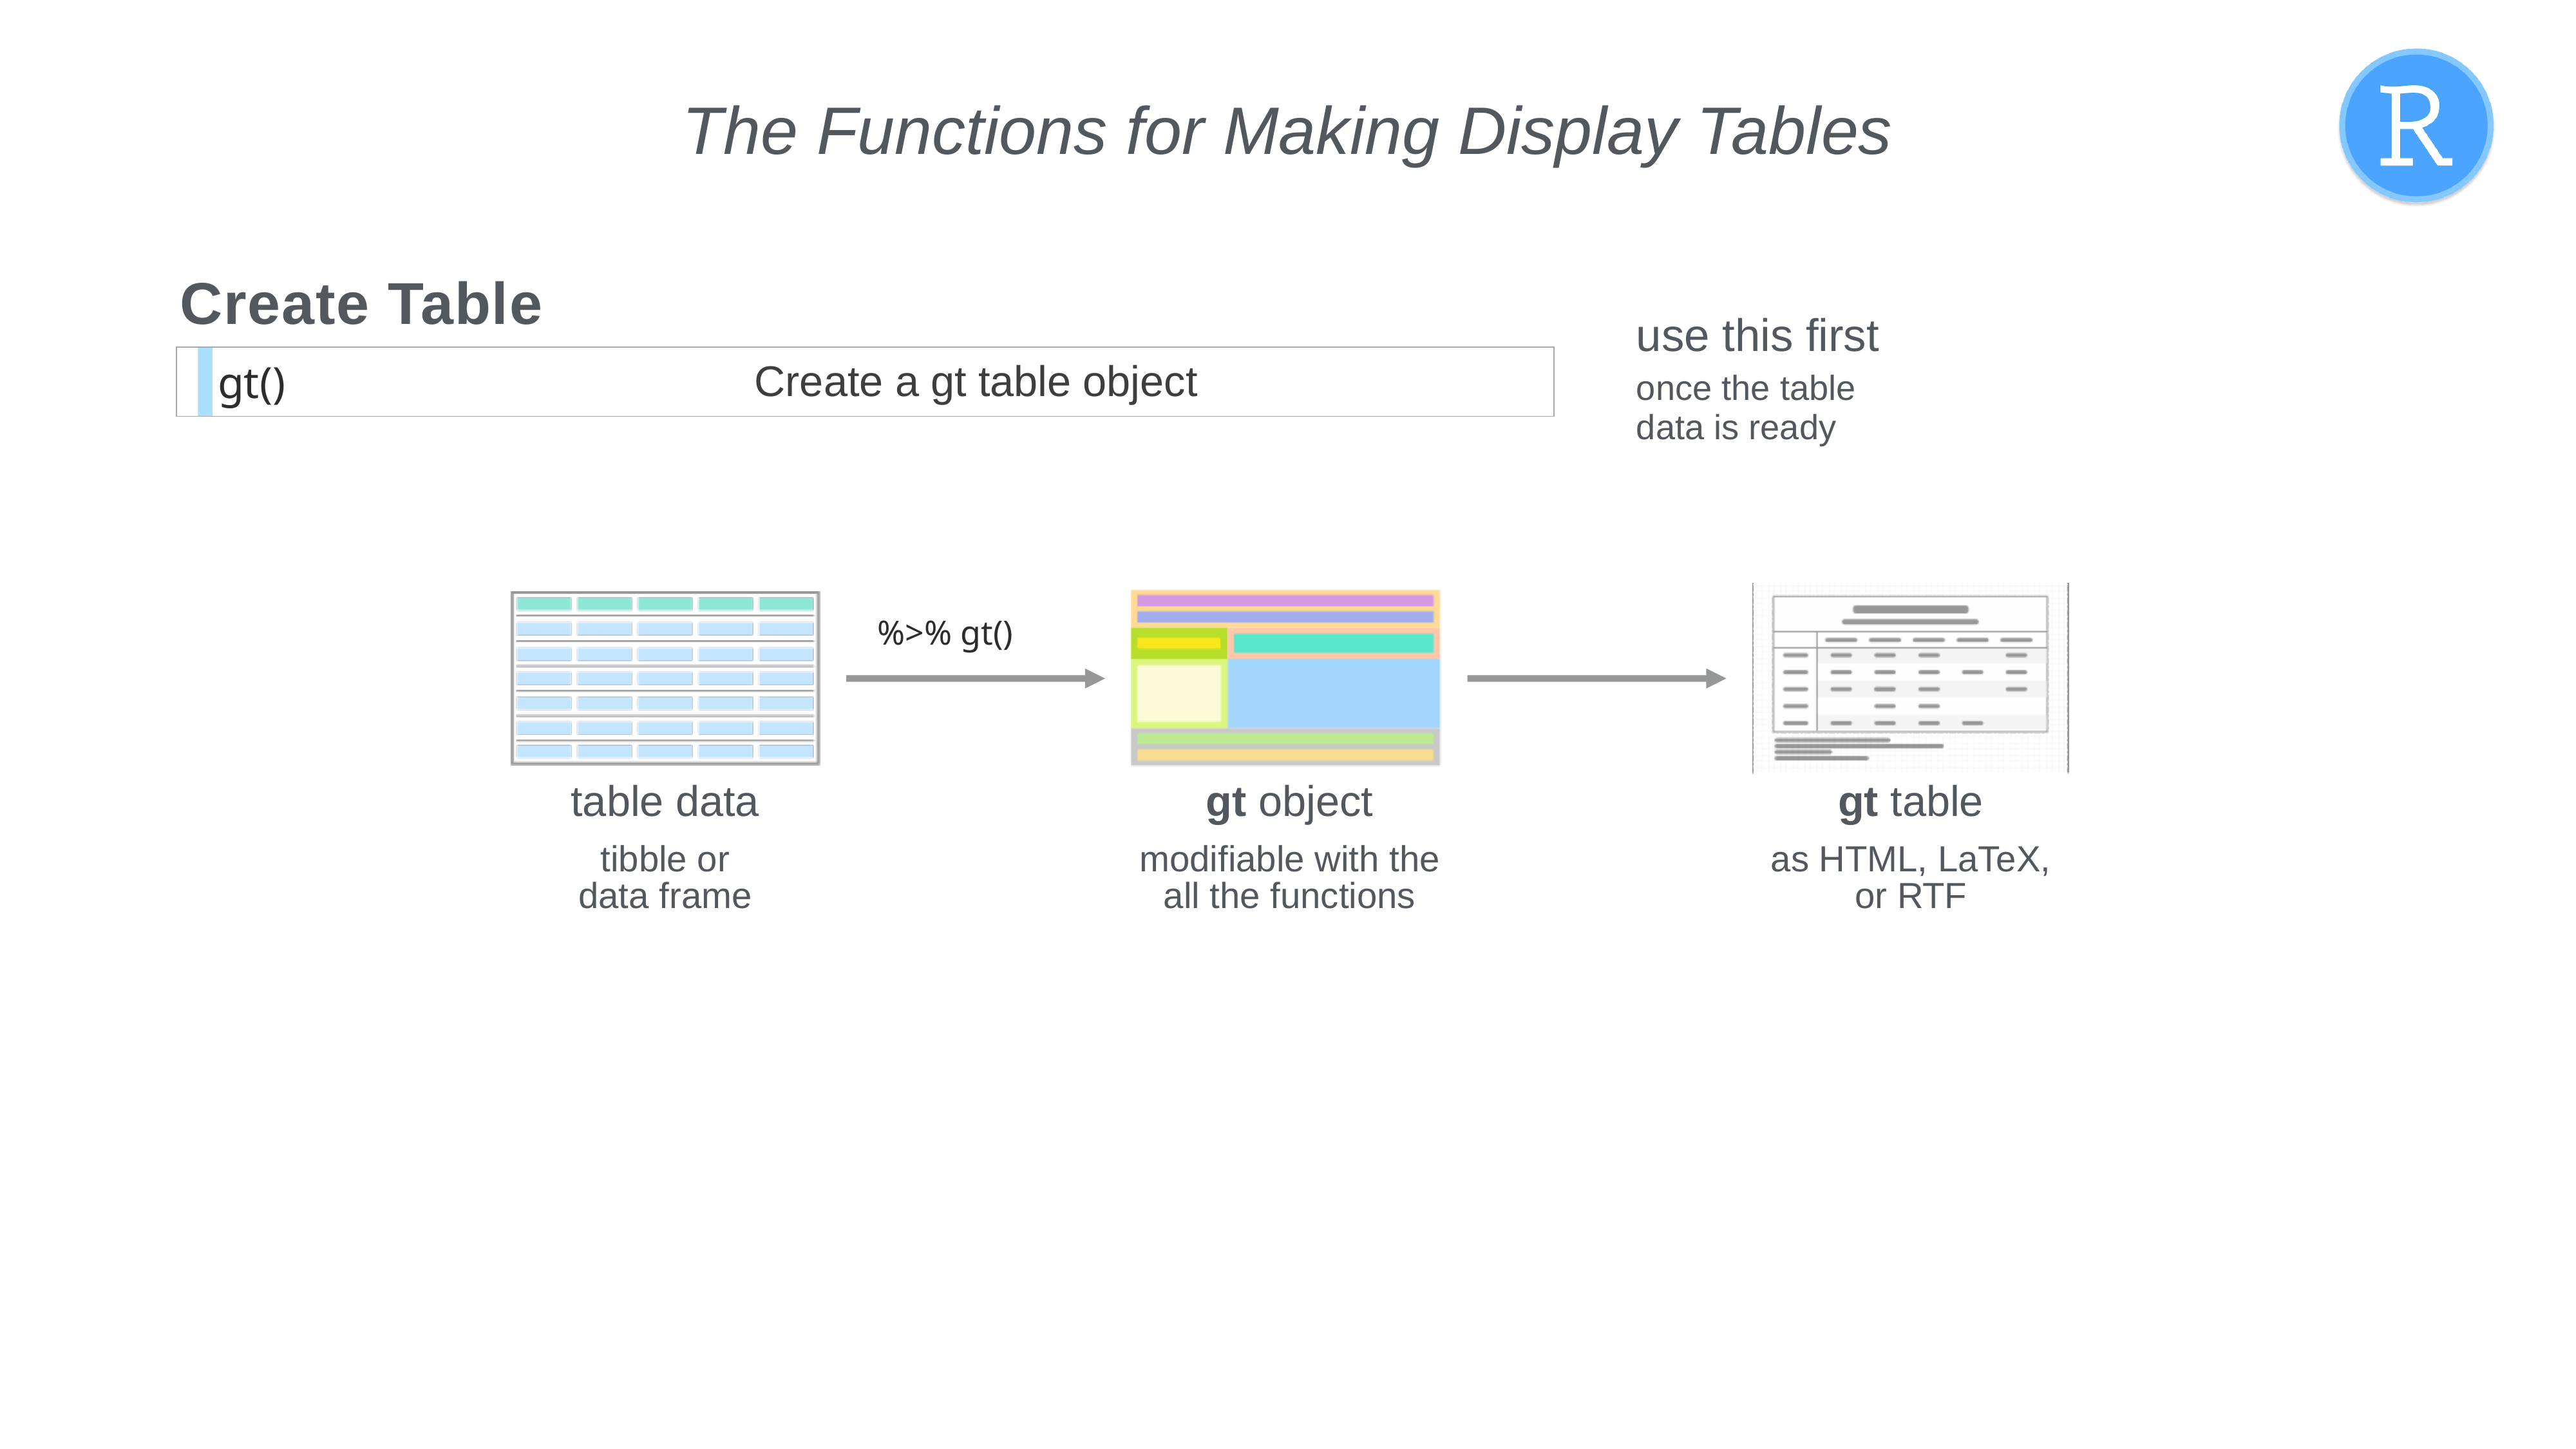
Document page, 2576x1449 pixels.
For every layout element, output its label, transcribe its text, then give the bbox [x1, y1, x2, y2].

table_header gt() [213, 348, 749, 416]
table_header Create a gt table object [749, 348, 1553, 416]
table_header [177, 348, 198, 416]
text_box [1467, 583, 2104, 926]
picture [2328, 37, 2505, 213]
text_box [472, 589, 1482, 926]
text_box Create Table [175, 263, 1581, 345]
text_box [1631, 302, 1940, 455]
text_box The Functions for Making Display Tables [676, 82, 1900, 173]
table_header [198, 348, 213, 416]
